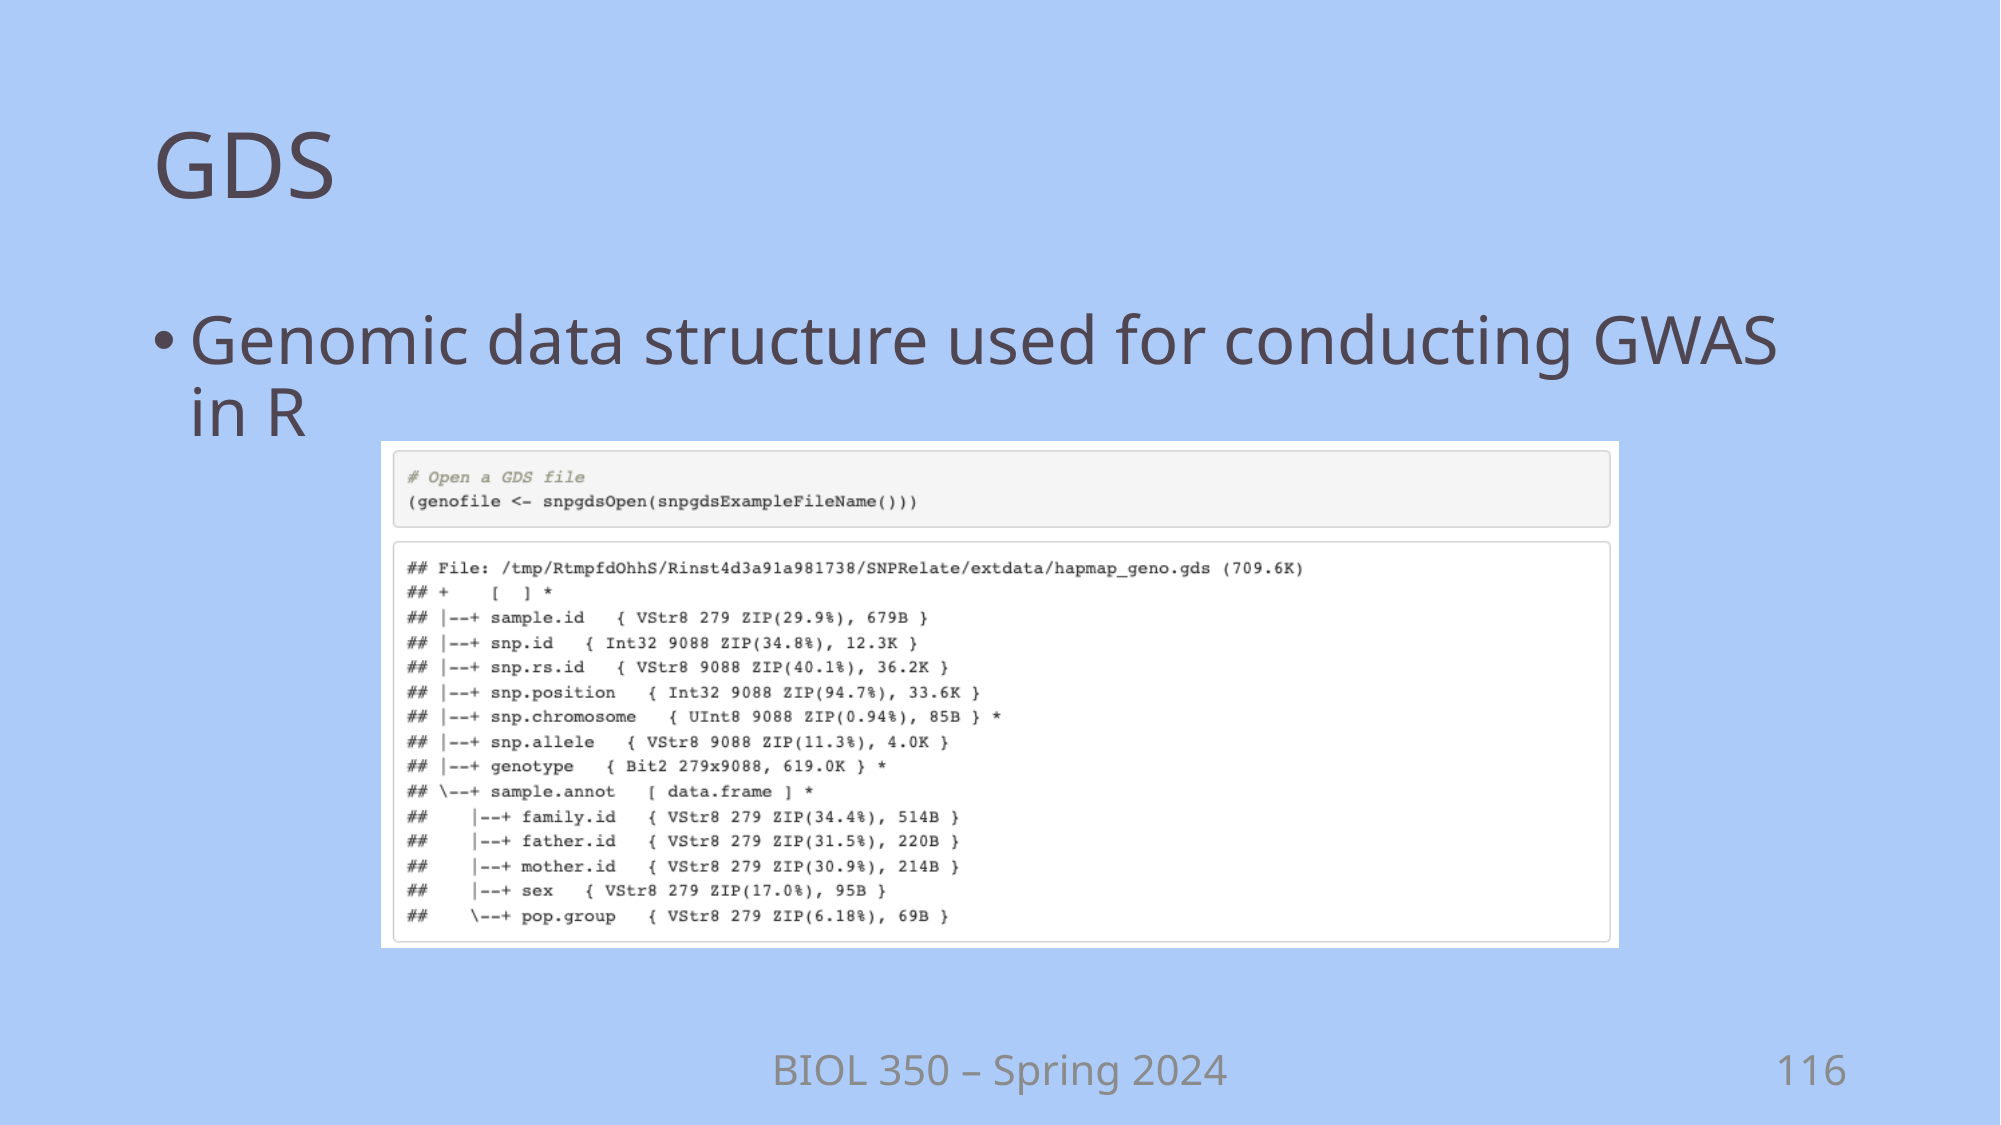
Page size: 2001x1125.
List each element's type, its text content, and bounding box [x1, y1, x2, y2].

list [381, 441, 1619, 948]
list Genomic data structure used for conducting GWAS in R [137, 299, 1863, 538]
title GDS [137, 59, 1863, 278]
slide_number 116 [1412, 1042, 1863, 1103]
footer BIOL 350 – Spring 2024 [662, 1042, 1338, 1103]
